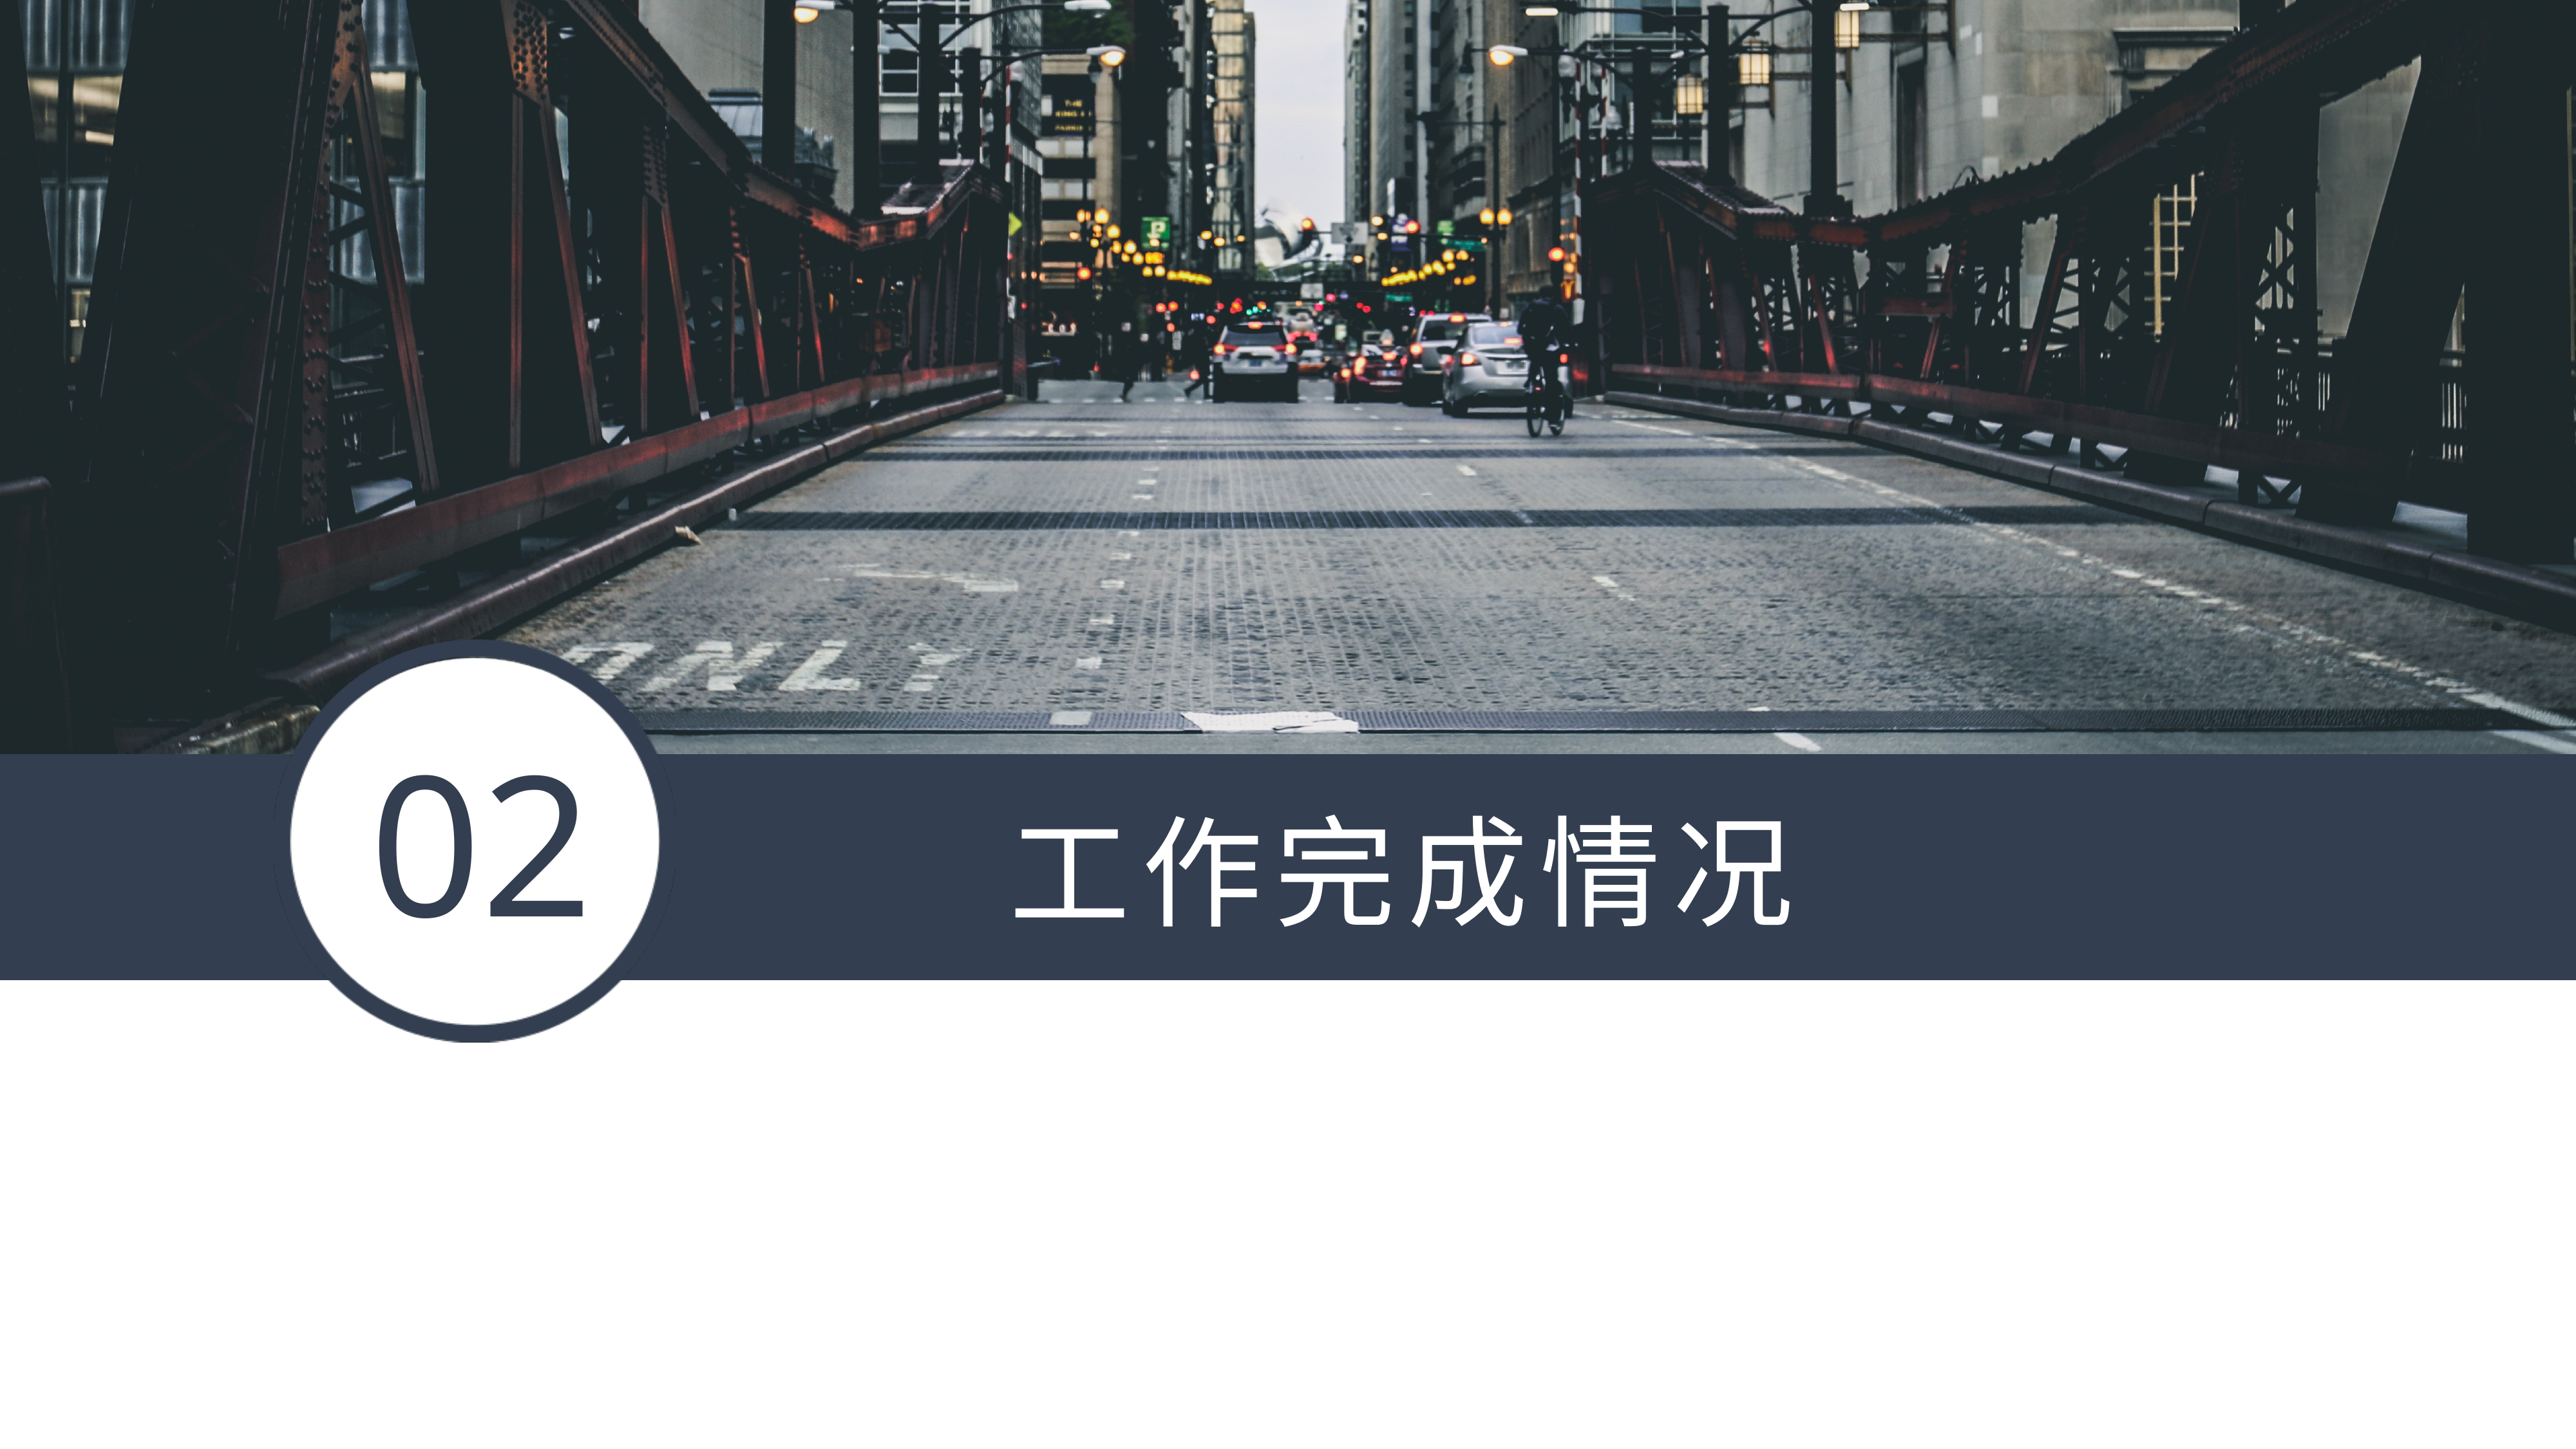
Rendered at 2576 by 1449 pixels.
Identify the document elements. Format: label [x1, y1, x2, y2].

picture [0, 0, 2576, 1043]
